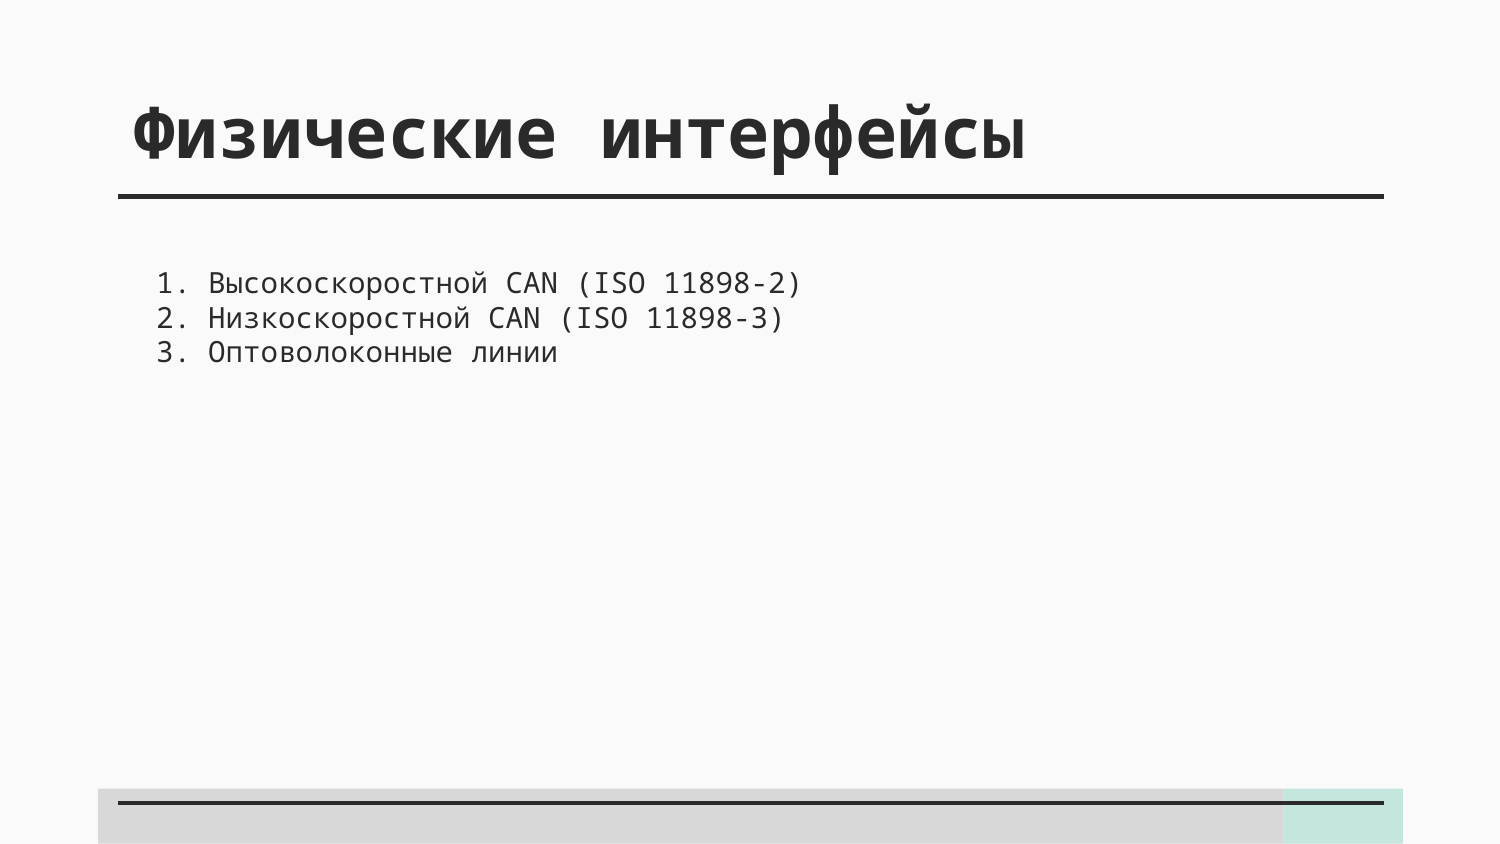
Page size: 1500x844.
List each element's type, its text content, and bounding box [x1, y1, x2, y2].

text_box Высокоскоростной CAN (ISO 11898-2) Низкоскоростной CAN (ISO 11898-3) Оптоволоконные линии [118, 248, 1001, 384]
title Физические интерфейсы [118, 72, 1382, 167]
